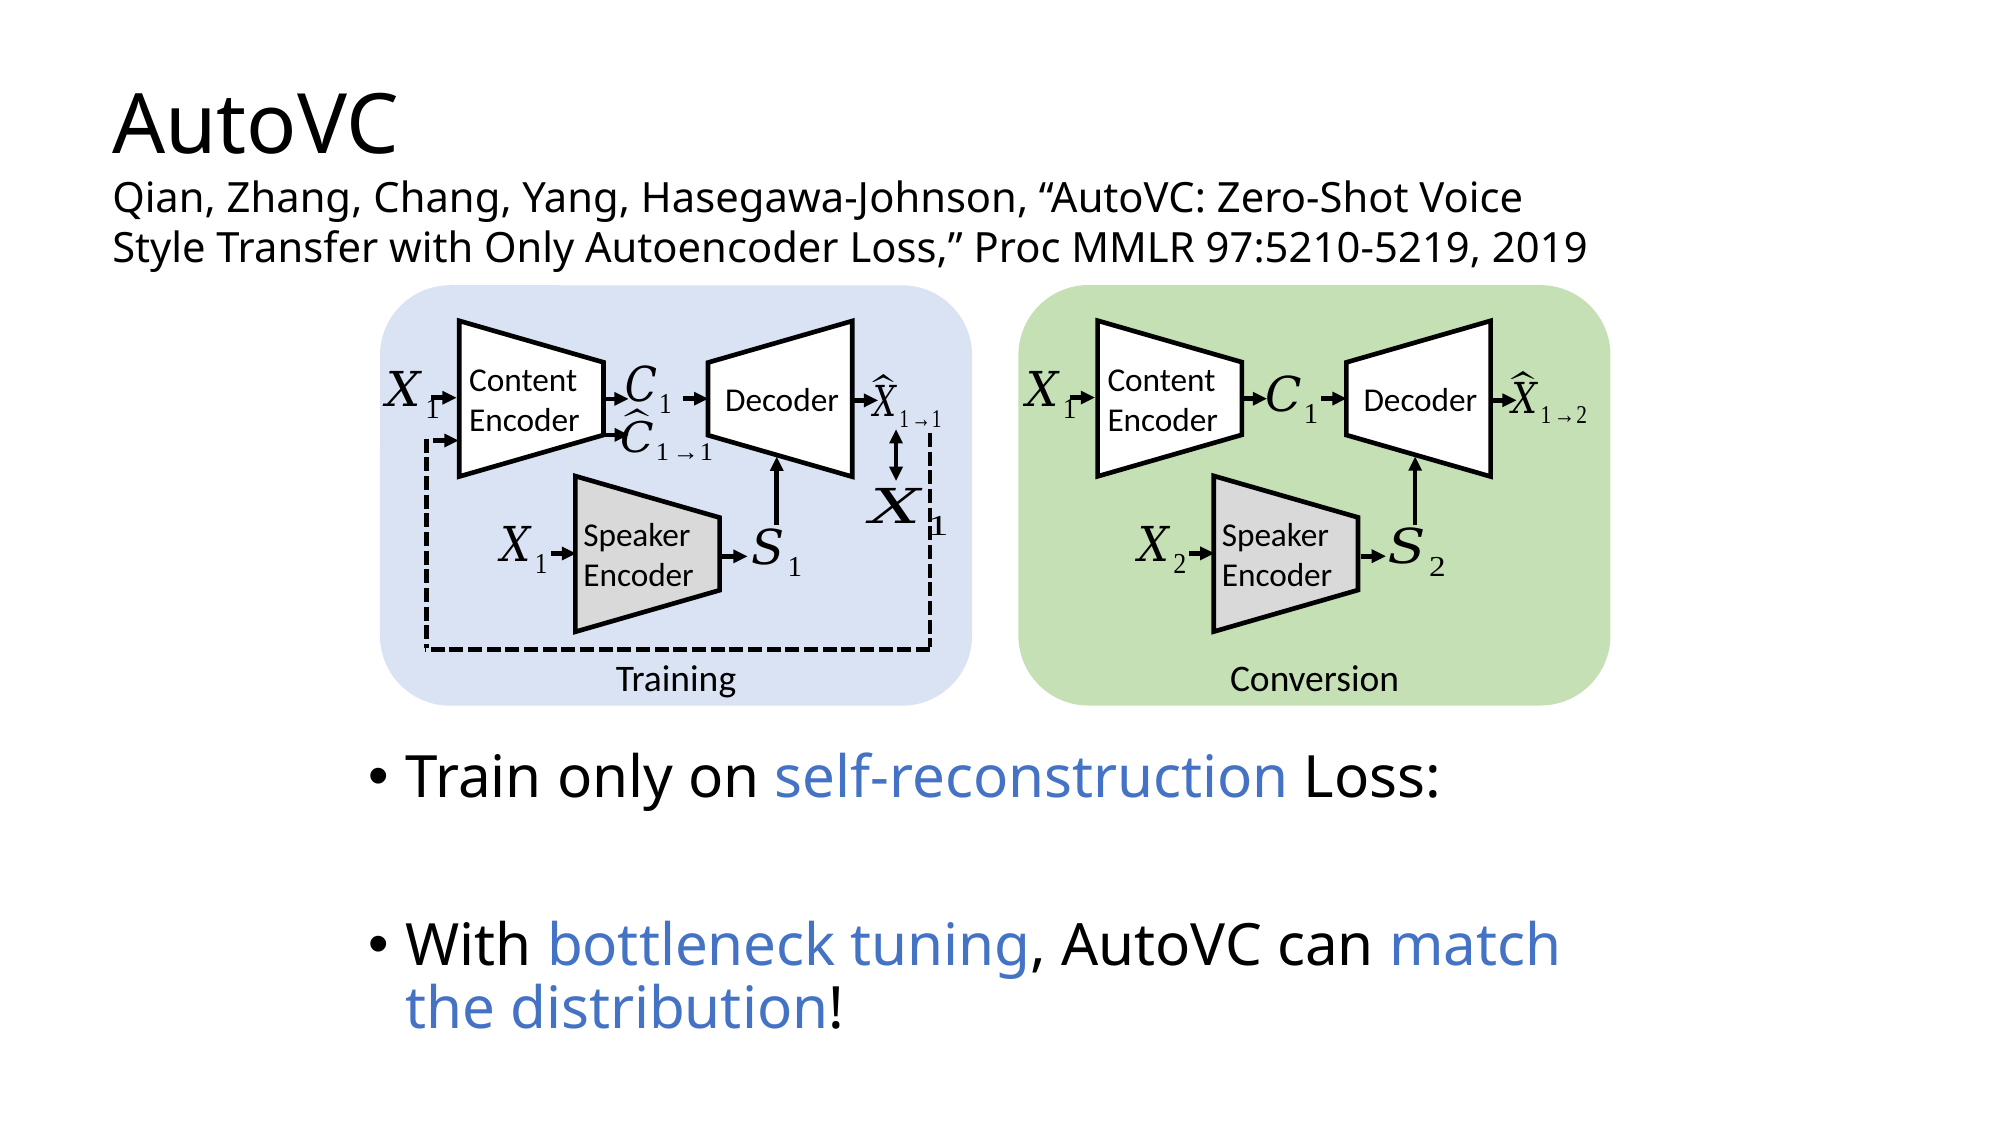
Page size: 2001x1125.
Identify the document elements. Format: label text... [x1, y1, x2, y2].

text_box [1346, 320, 1496, 477]
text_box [1206, 475, 1374, 632]
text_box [1092, 320, 1242, 477]
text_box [707, 320, 856, 477]
text_box AutoVC Qian, Zhang, Chang, Yang, Hasegawa-Johnson, “AutoVC: Zero-Shot Voice Style Transfer with Only Autoencoder Loss,” Proc MMLR 97:5210-5219, 2019 [97, 71, 1615, 270]
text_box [568, 476, 735, 632]
text_box [379, 285, 973, 706]
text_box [454, 320, 604, 477]
text_box Training [561, 650, 791, 707]
text_box [1018, 285, 1611, 706]
text_box Conversion [1200, 646, 1429, 707]
